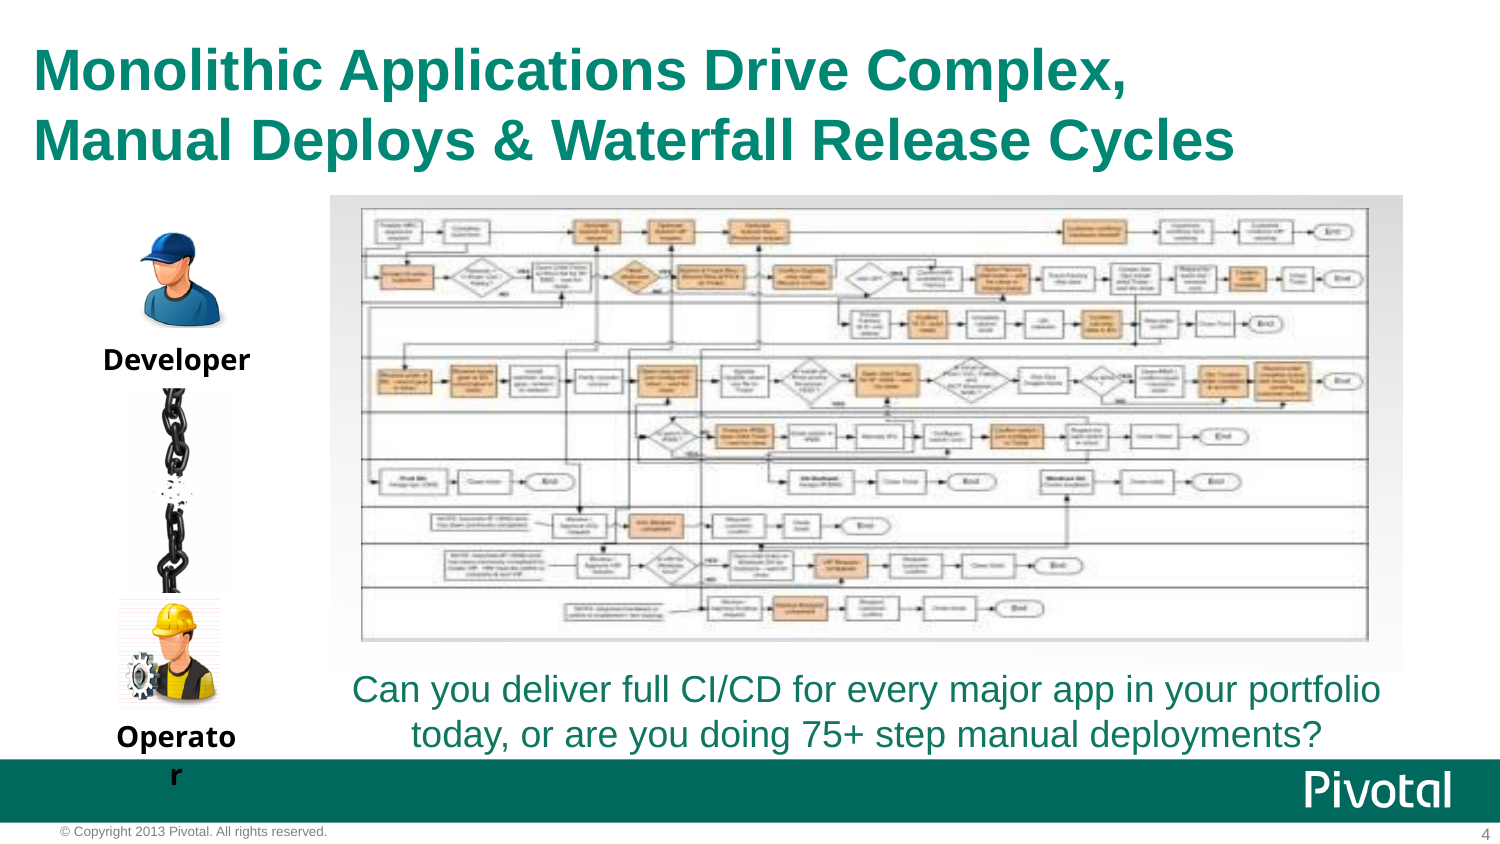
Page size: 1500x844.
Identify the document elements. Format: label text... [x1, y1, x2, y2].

text_box Can you deliver full CI/CD for every major app in your portfolio today, or are you doing 75+ step manual deployments? [296, 657, 1438, 807]
picture [79, 389, 284, 593]
title Monolithic Applications Drive Complex, Manual Deploys & Waterfall Release Cycles [18, 24, 1462, 103]
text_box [83, 231, 271, 375]
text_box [330, 195, 1403, 672]
picture [1304, 768, 1452, 811]
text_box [94, 597, 258, 753]
